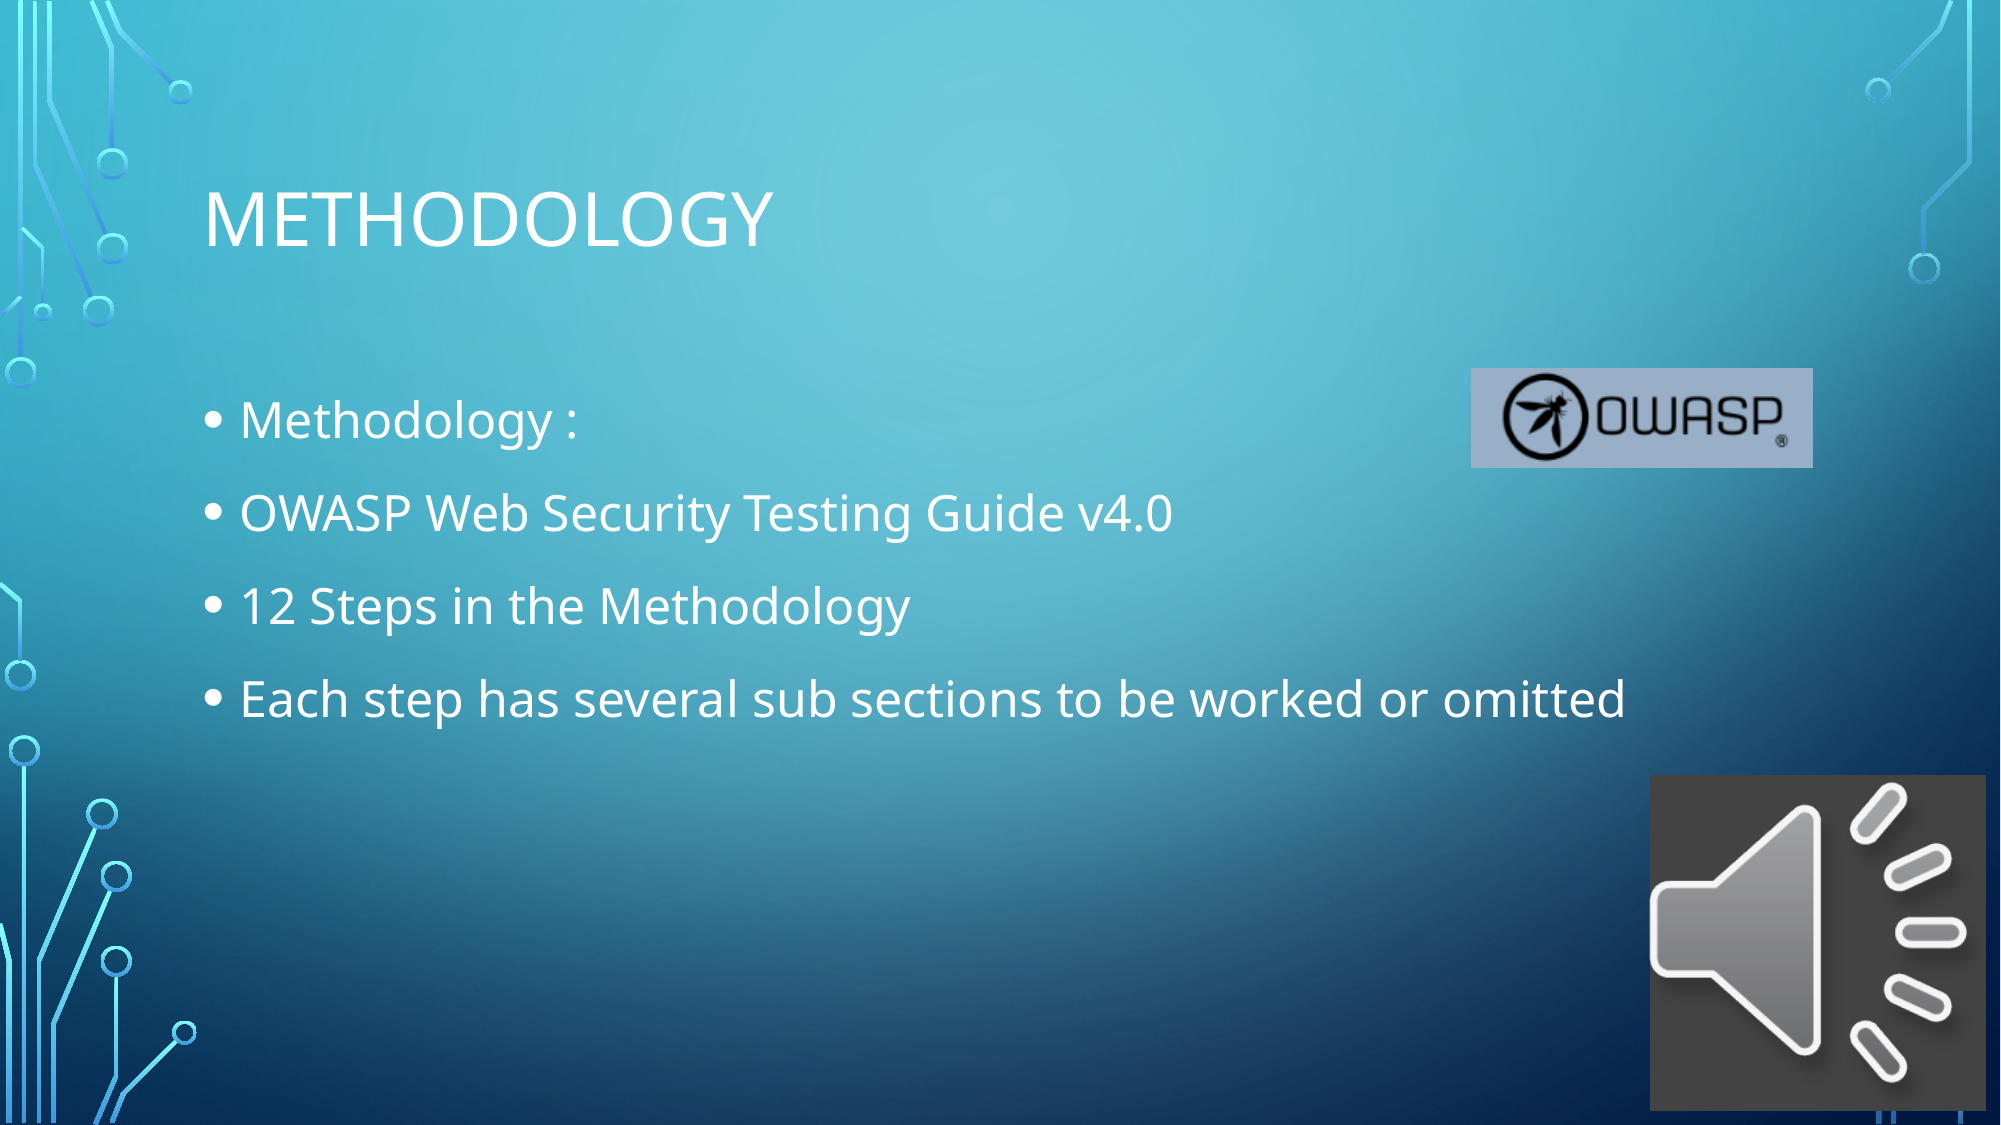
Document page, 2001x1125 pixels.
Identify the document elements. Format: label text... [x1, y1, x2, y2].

picture [1648, 773, 1987, 1112]
title Methodology [187, 101, 1813, 344]
list Methodology : OWASP Web Security Testing Guide v4.0 12 Steps in the Methodology Each step has several sub sections to be worked or omitted [187, 369, 1813, 950]
picture [1471, 368, 1813, 468]
